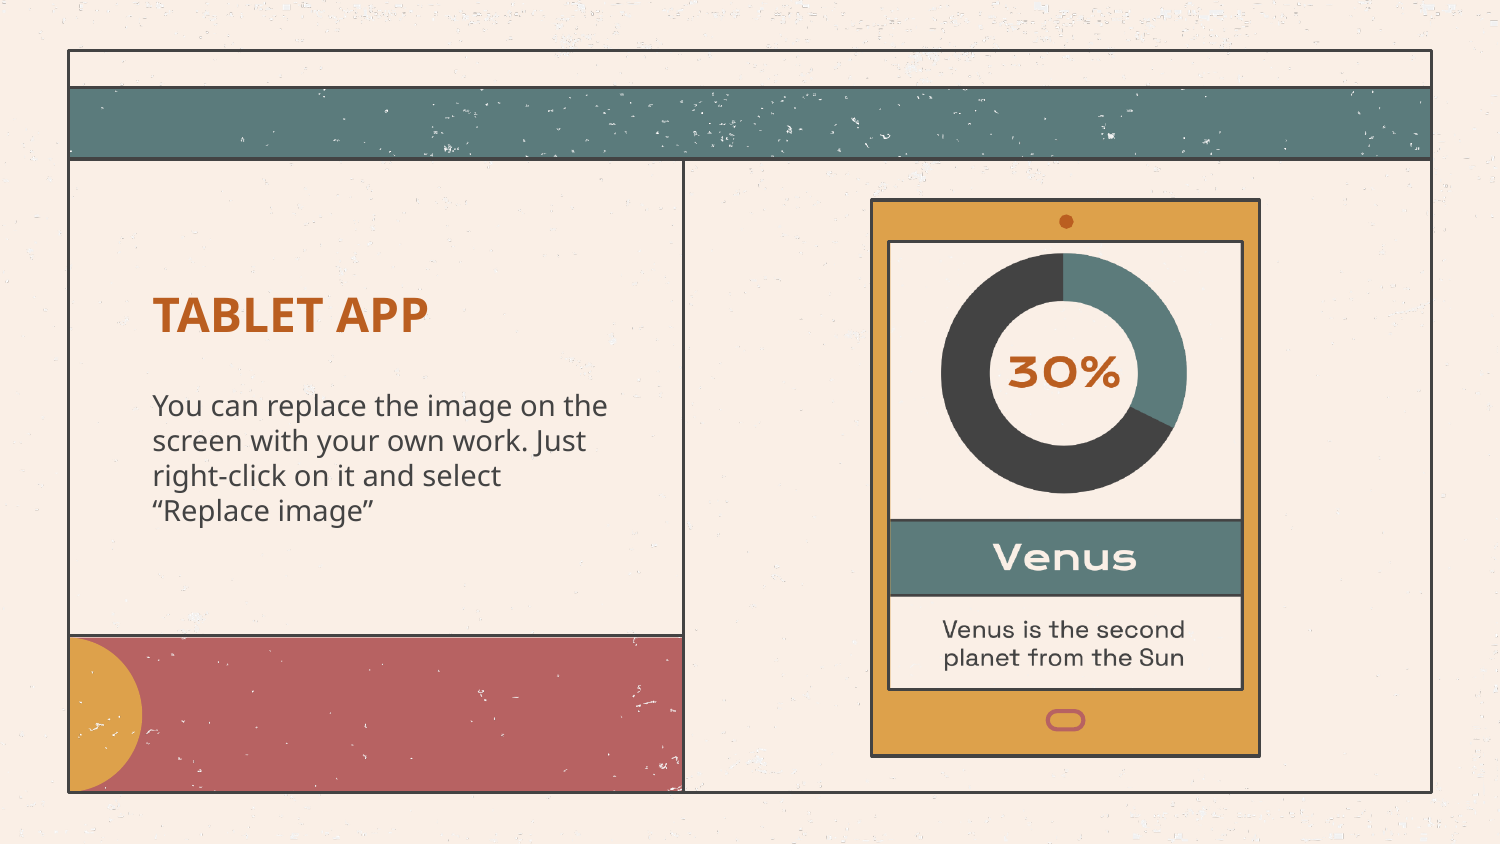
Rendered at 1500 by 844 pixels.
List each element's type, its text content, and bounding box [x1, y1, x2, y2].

text_box [1047, 711, 1084, 730]
picture [0, 0, 1500, 844]
subtitle You can replace the image on the screen with your own work. Just right-click on it and select “Replace image” [137, 374, 638, 542]
text_box [1061, 216, 1072, 227]
text_box [871, 200, 1260, 756]
title TABLET APP [137, 254, 638, 374]
